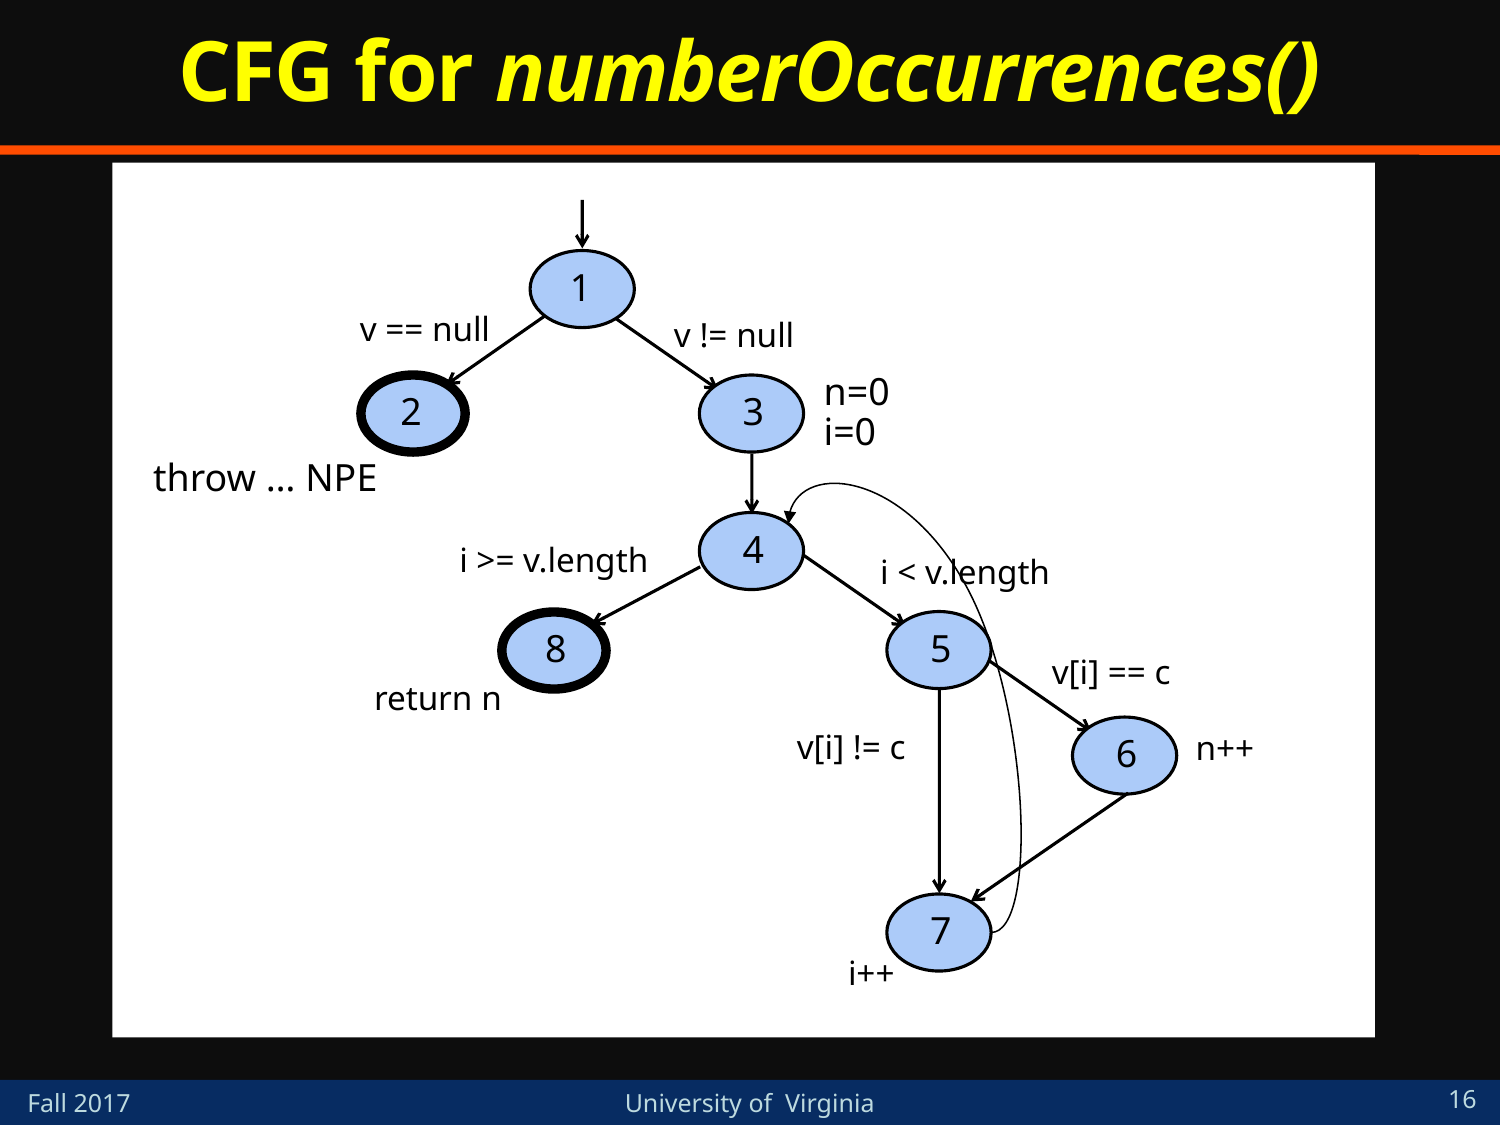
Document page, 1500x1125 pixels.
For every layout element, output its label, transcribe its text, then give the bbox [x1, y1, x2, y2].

title CFG for numberOccurrences() [0, 0, 1500, 150]
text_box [112, 162, 1376, 1038]
